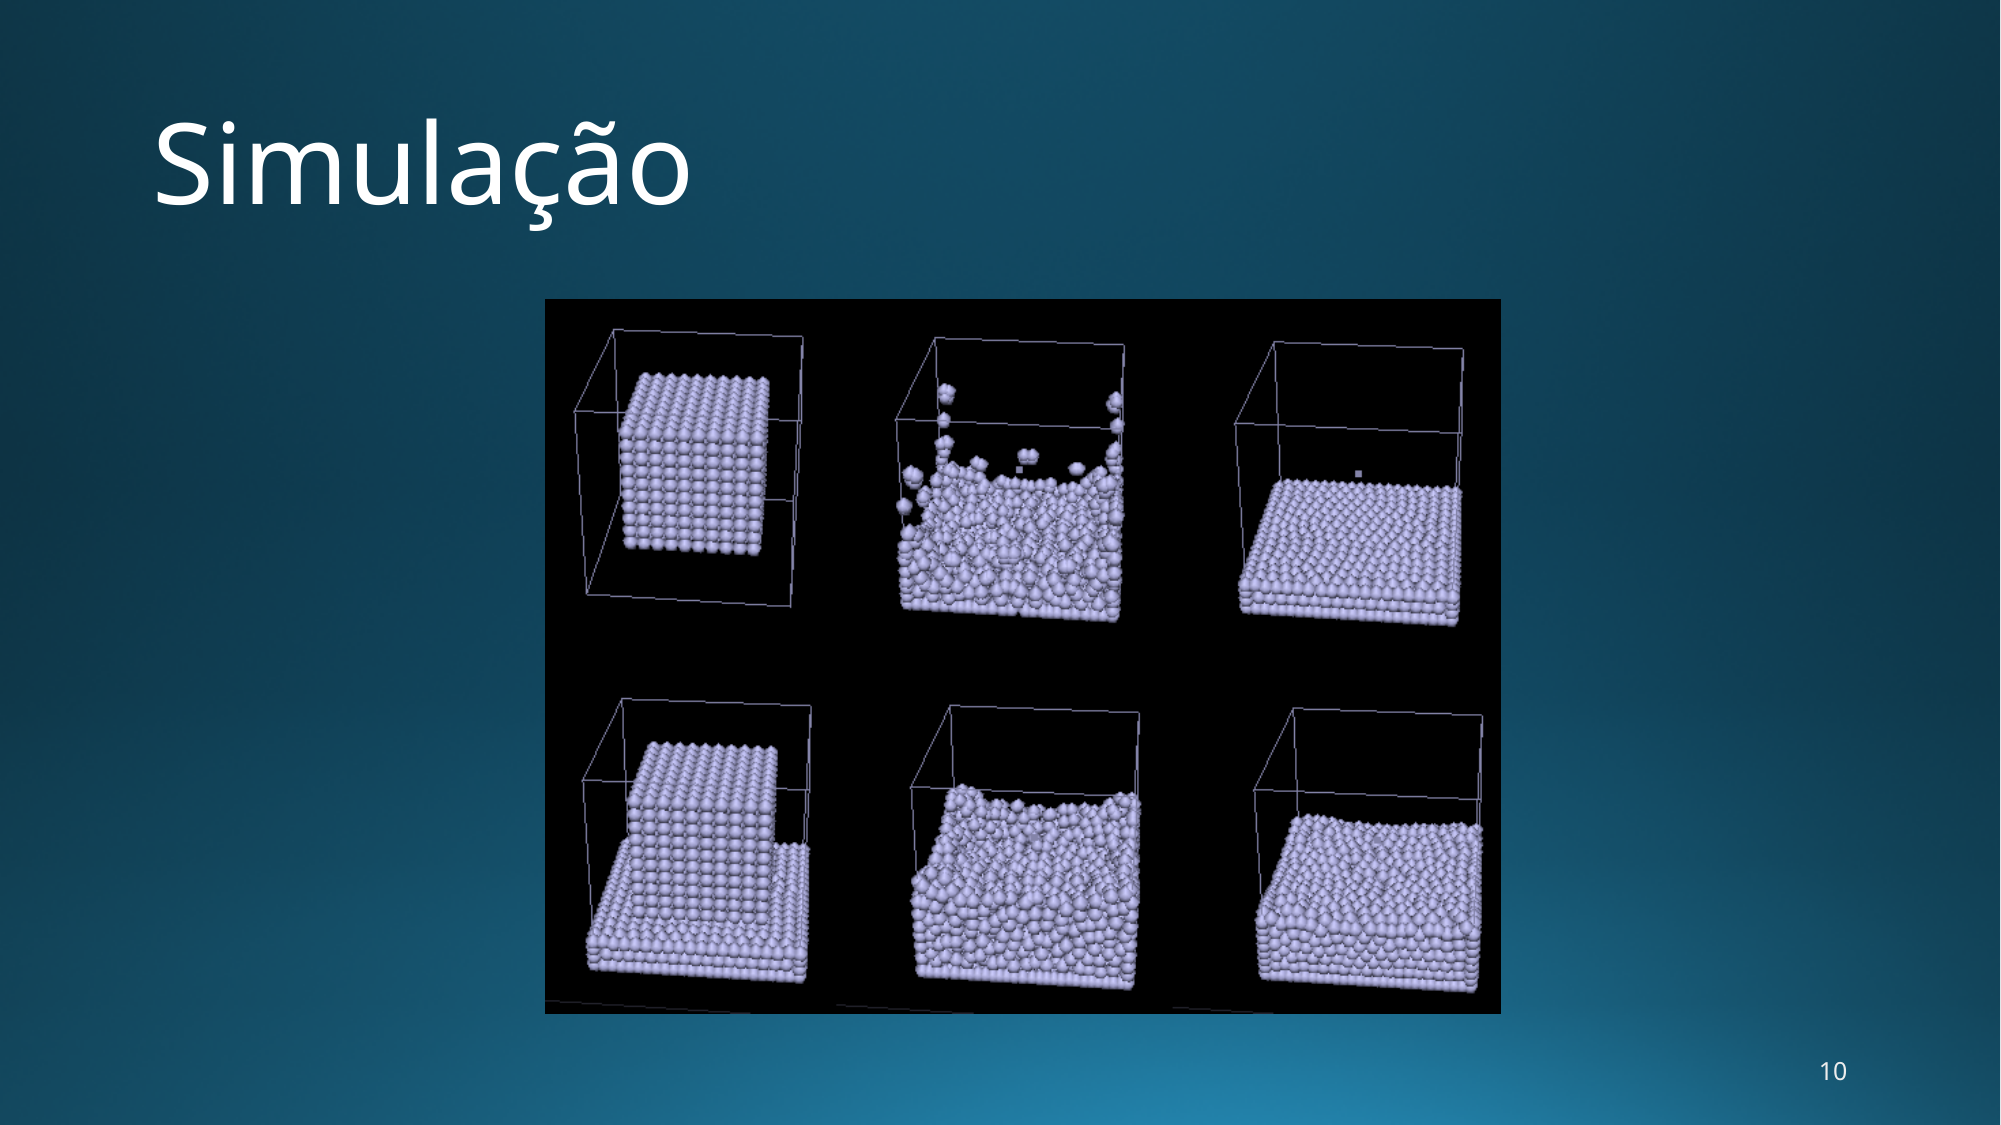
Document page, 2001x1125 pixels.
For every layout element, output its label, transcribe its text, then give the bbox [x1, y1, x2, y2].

title Simulação [137, 59, 1863, 278]
picture [0, 0, 2001, 1125]
slide_number 10 [1412, 1042, 1863, 1103]
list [545, 299, 1501, 1014]
